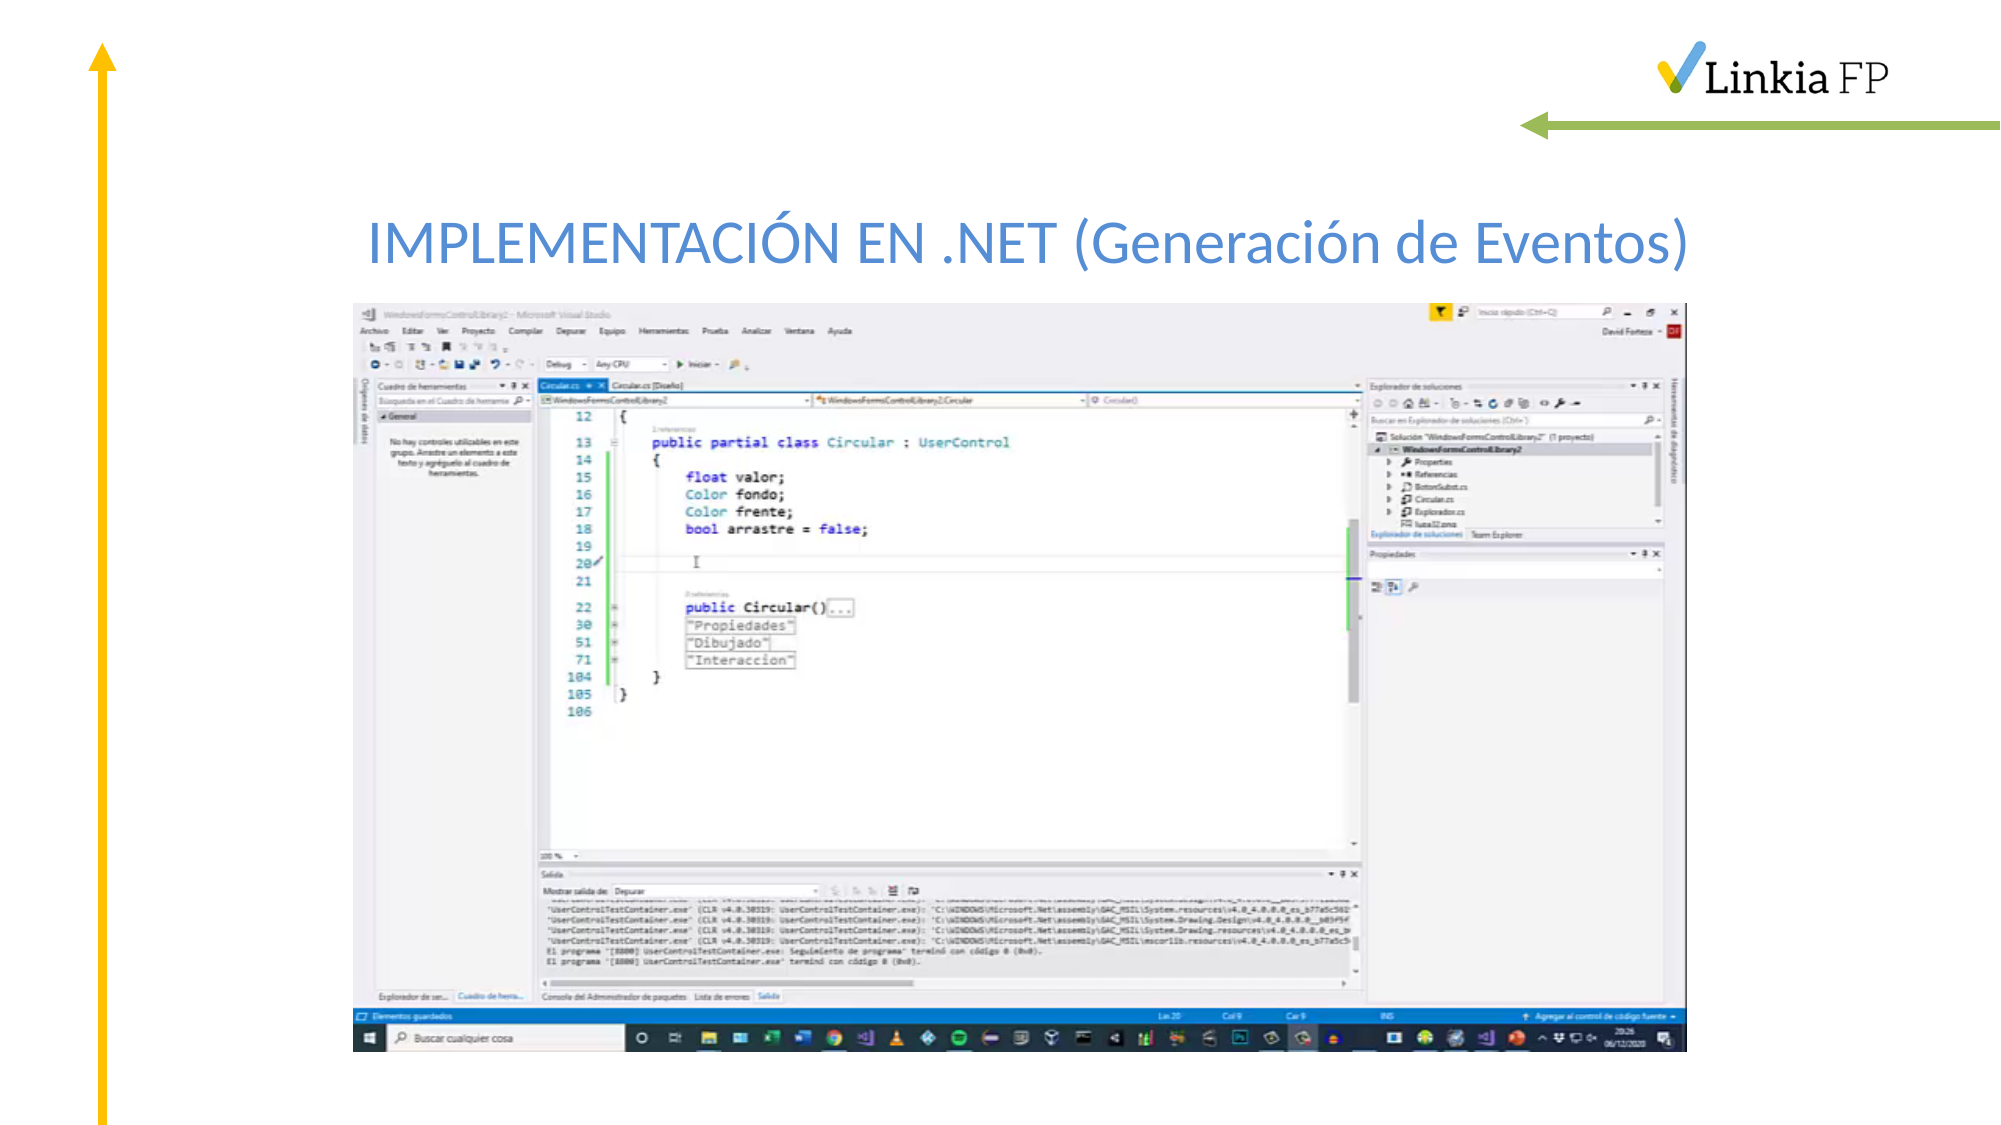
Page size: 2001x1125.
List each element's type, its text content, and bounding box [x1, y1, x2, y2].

picture [1649, 39, 1900, 95]
title IMPLEMENTACIÓN EN .NET (Generación de Eventos) [353, 174, 1792, 303]
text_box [352, 302, 1688, 1053]
